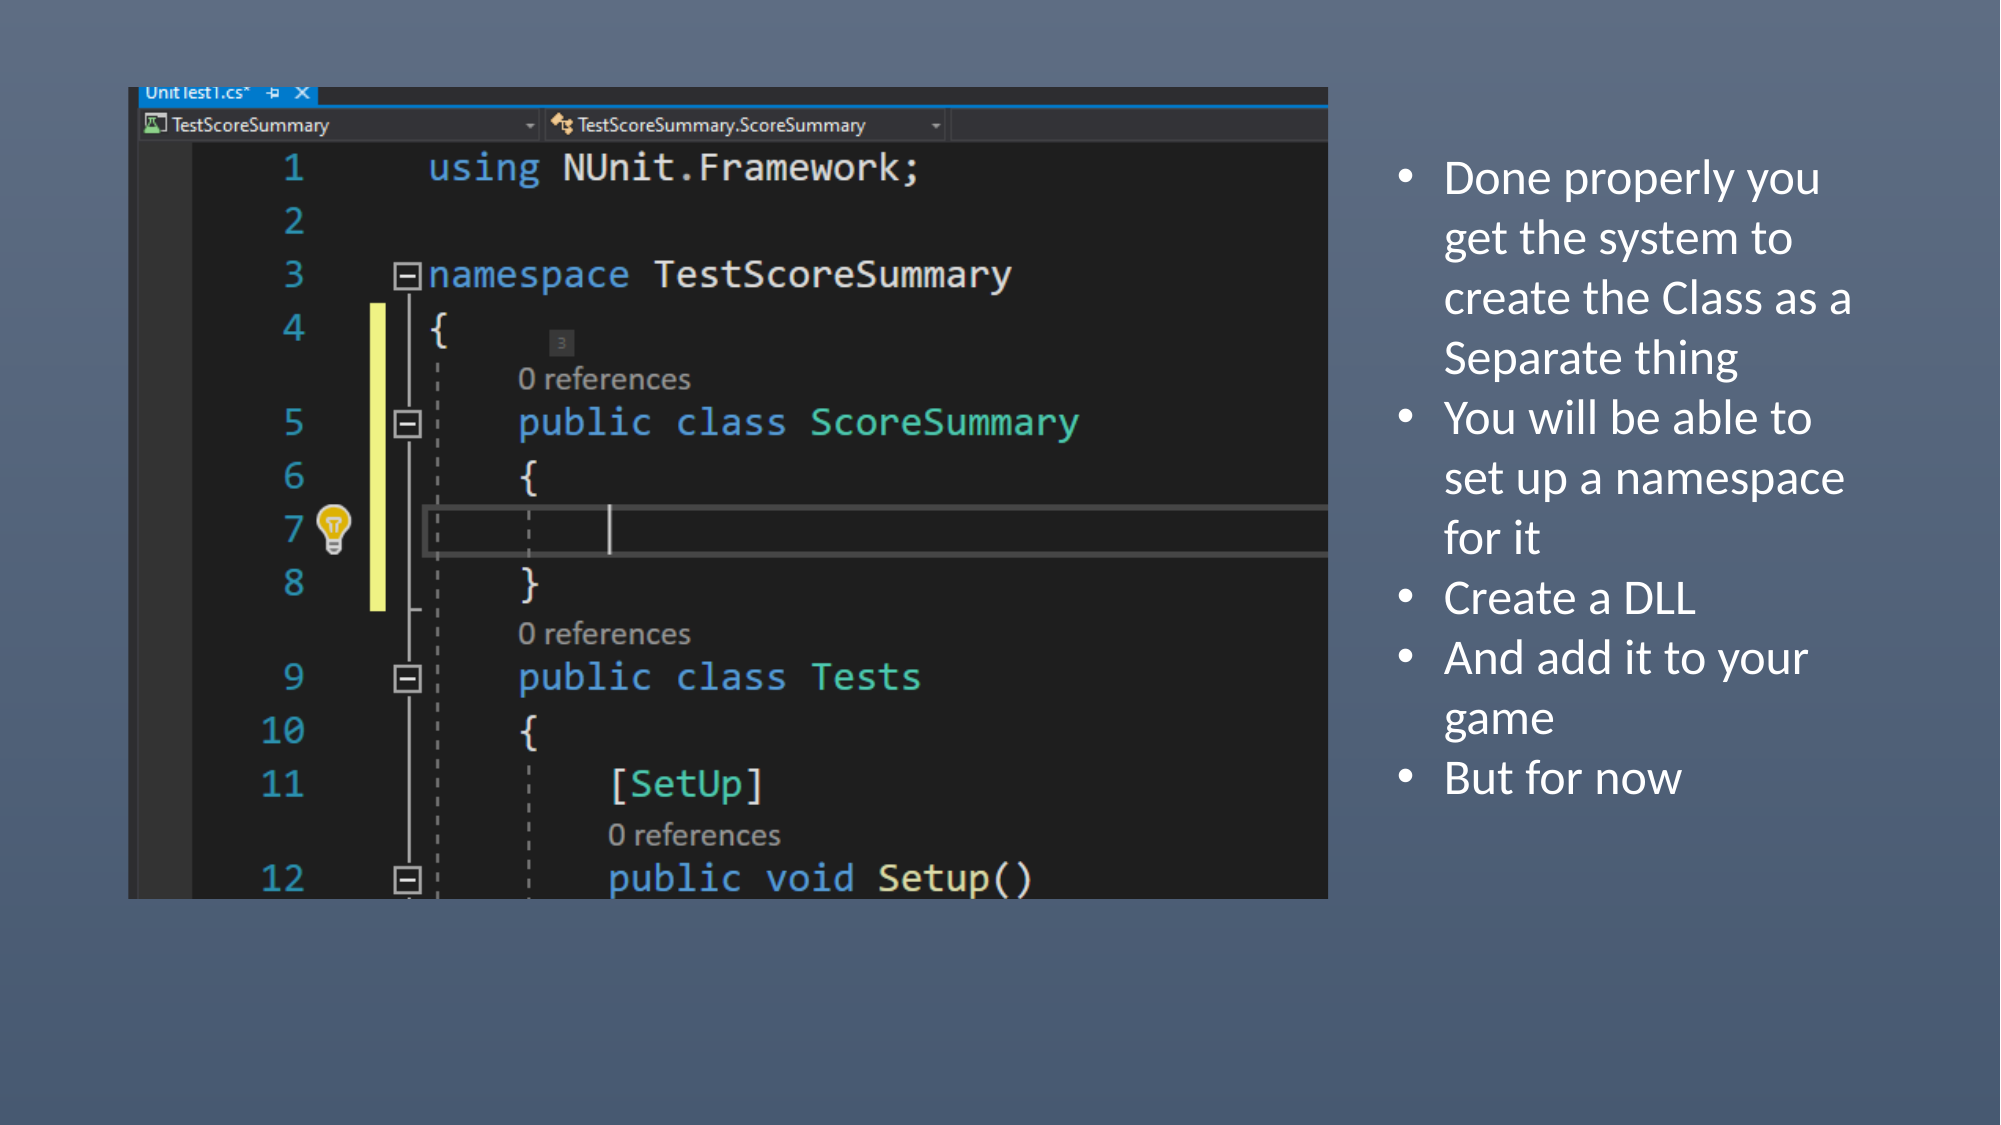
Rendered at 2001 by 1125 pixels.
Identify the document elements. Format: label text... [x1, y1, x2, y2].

picture [128, 87, 1329, 899]
text_box Done properly you get the system to create the Class as a Separate thing You will be able to set up a namespace for it Create a DLL And add it to your game But for now [1382, 137, 1895, 873]
